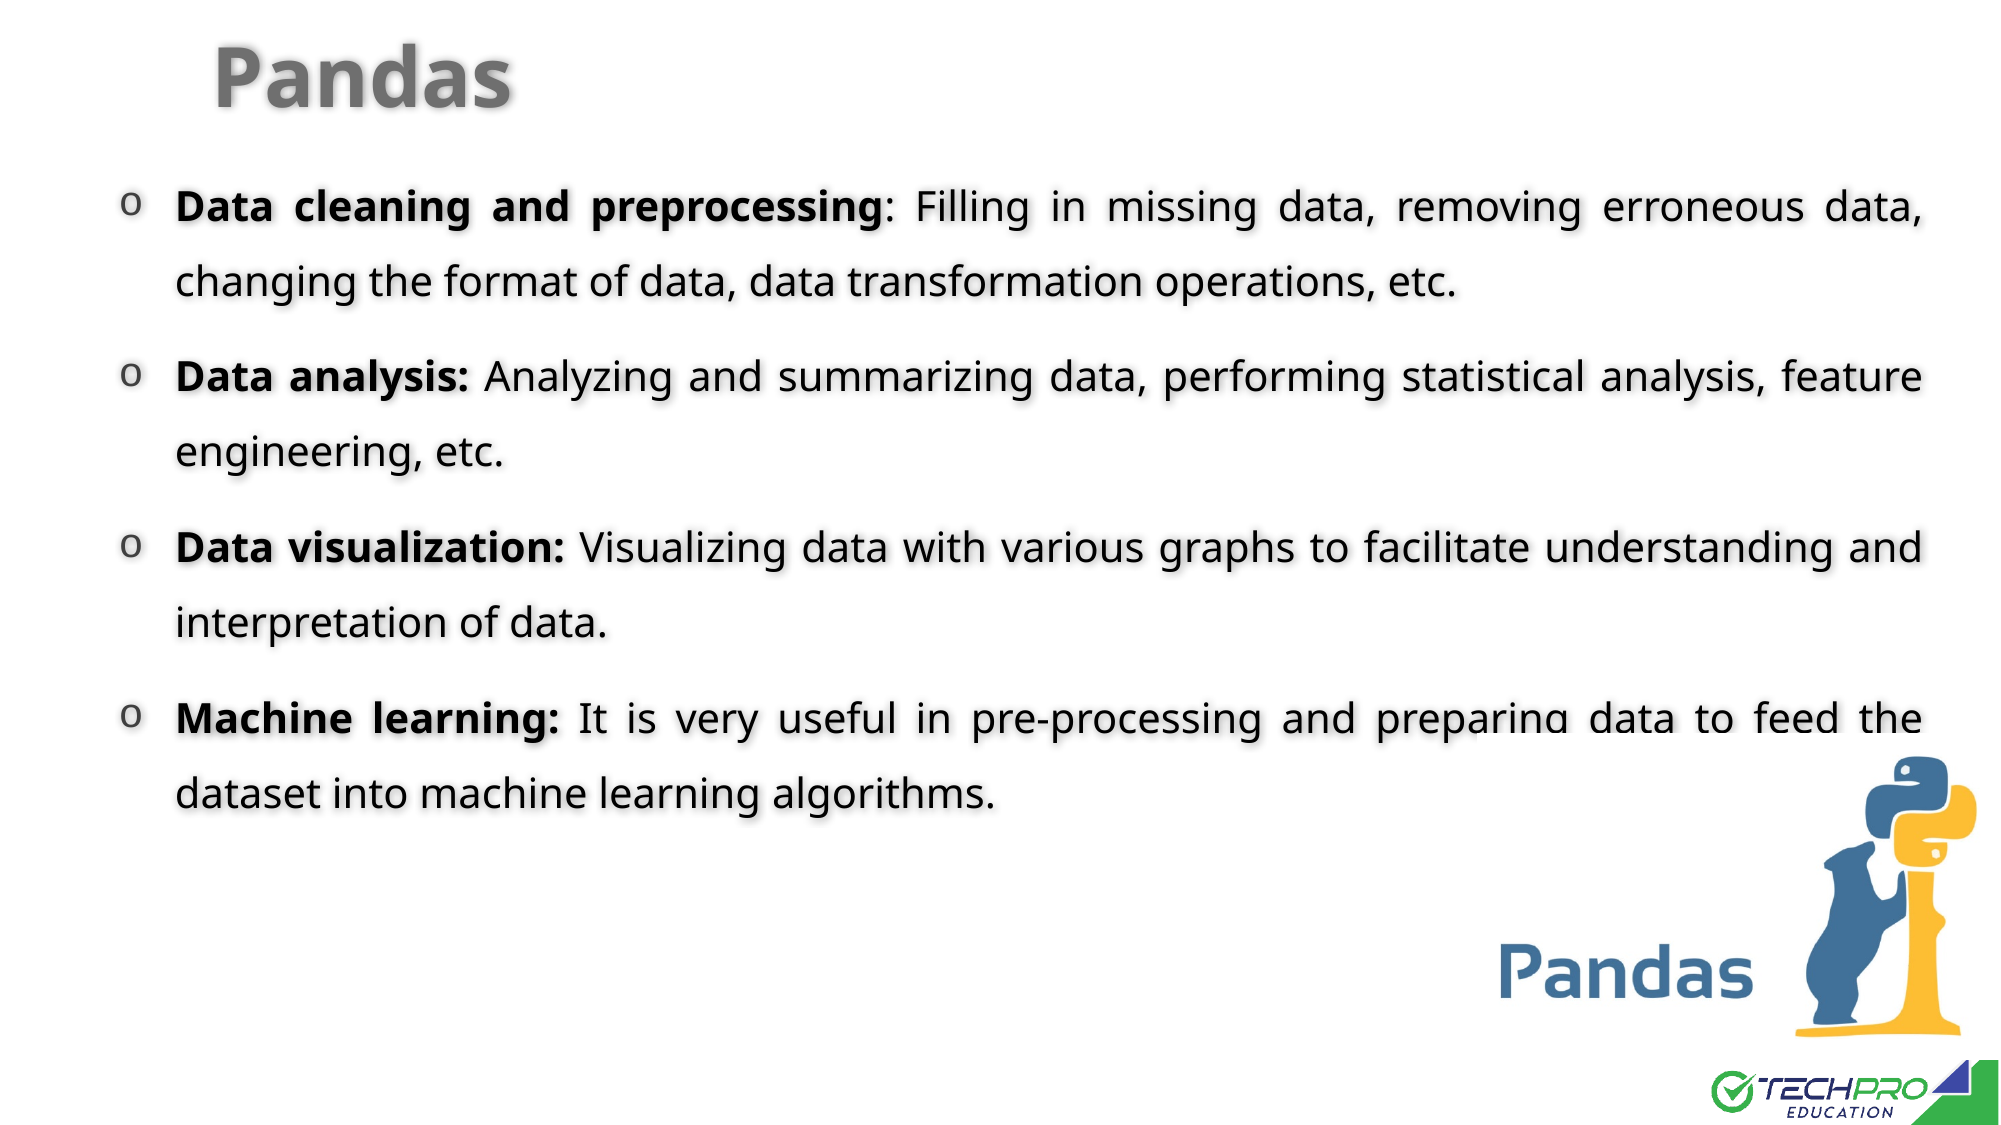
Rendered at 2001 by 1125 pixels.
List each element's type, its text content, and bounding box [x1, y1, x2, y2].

list Pandas [196, 13, 1911, 136]
list Data cleaning and preprocessing: Filling in missing data, removing erroneous data, changing the format of data, data transformation operations, etc. Data analysis: Analyzing and summarizing data, performing statistical analysis, feature engineering, etc. Data visualization: Visualizing data with various graphs to facilitate understanding and interpretation of data. Machine learning: It is very useful in pre-processing and preparing data to feed the dataset into machine learning algorithms. [103, 190, 1940, 781]
picture [1477, 733, 2000, 1125]
